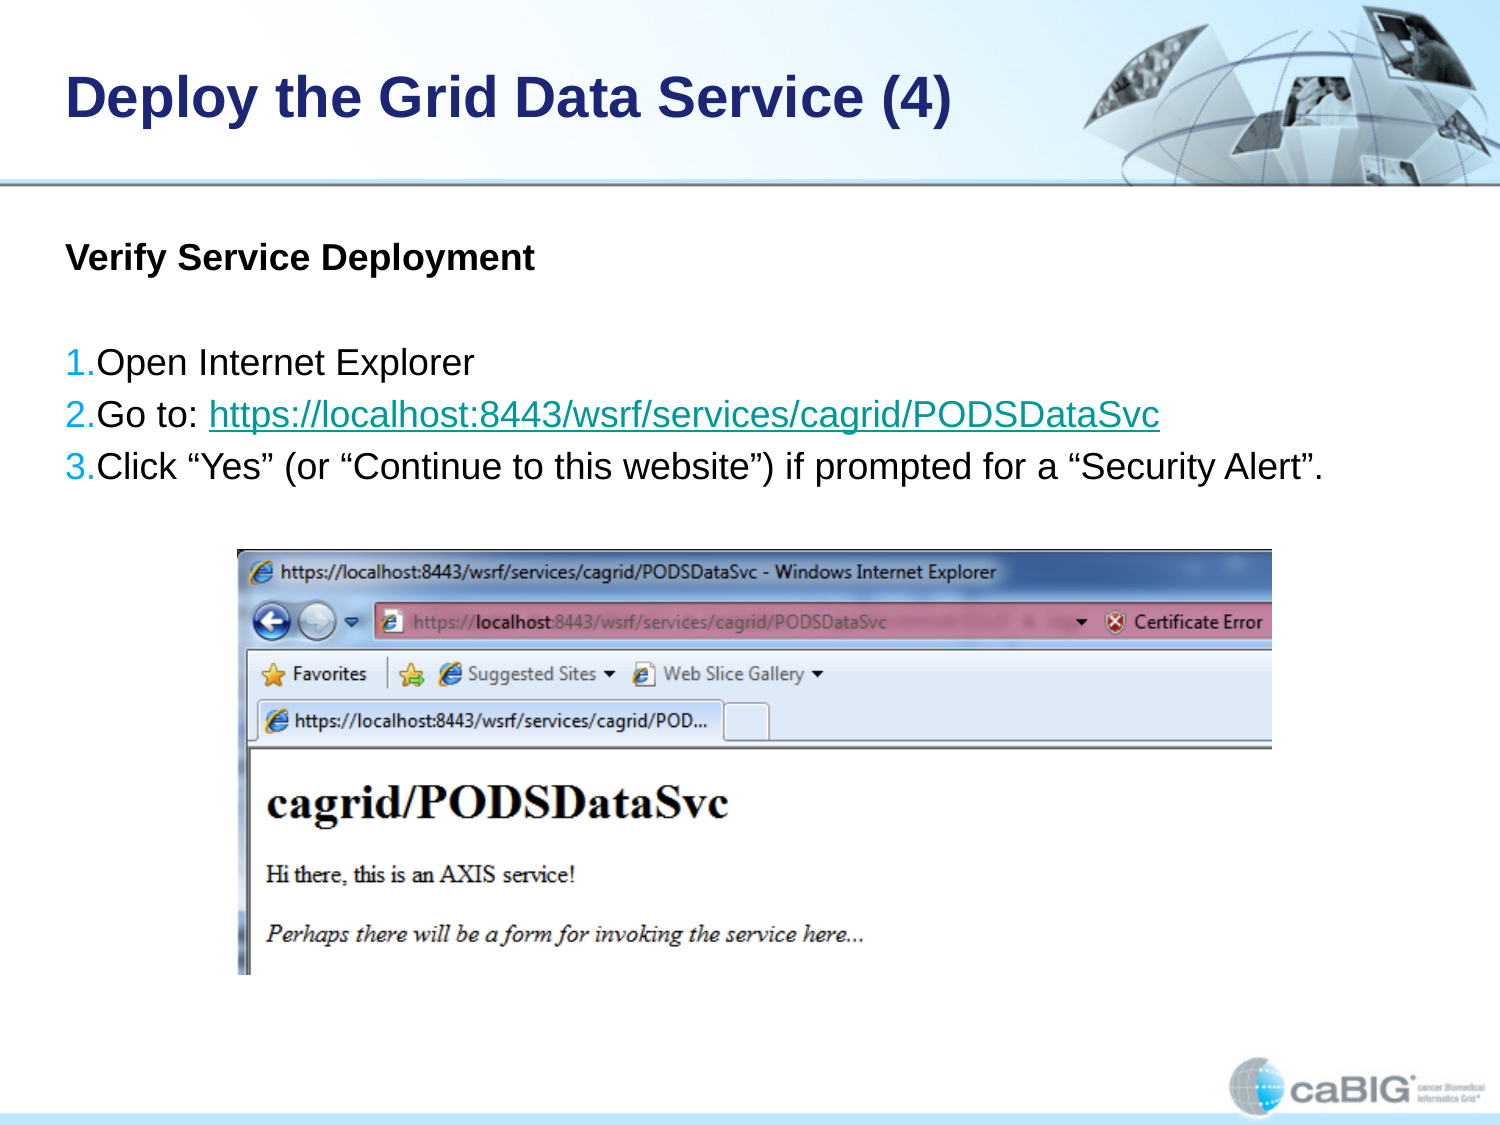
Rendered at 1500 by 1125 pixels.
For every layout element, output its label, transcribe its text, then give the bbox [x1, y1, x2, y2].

picture [0, 0, 1500, 1125]
title Deploy the Grid Data Service (4) [49, 0, 1176, 188]
list Verify Service Deployment Open Internet Explorer Go to: https://localhost:8443/wsrf/services/cagrid/PODSDataSvc Click “Yes” (or “Continue to this website”) if prompted for a “Security Alert”. [49, 224, 1438, 1038]
